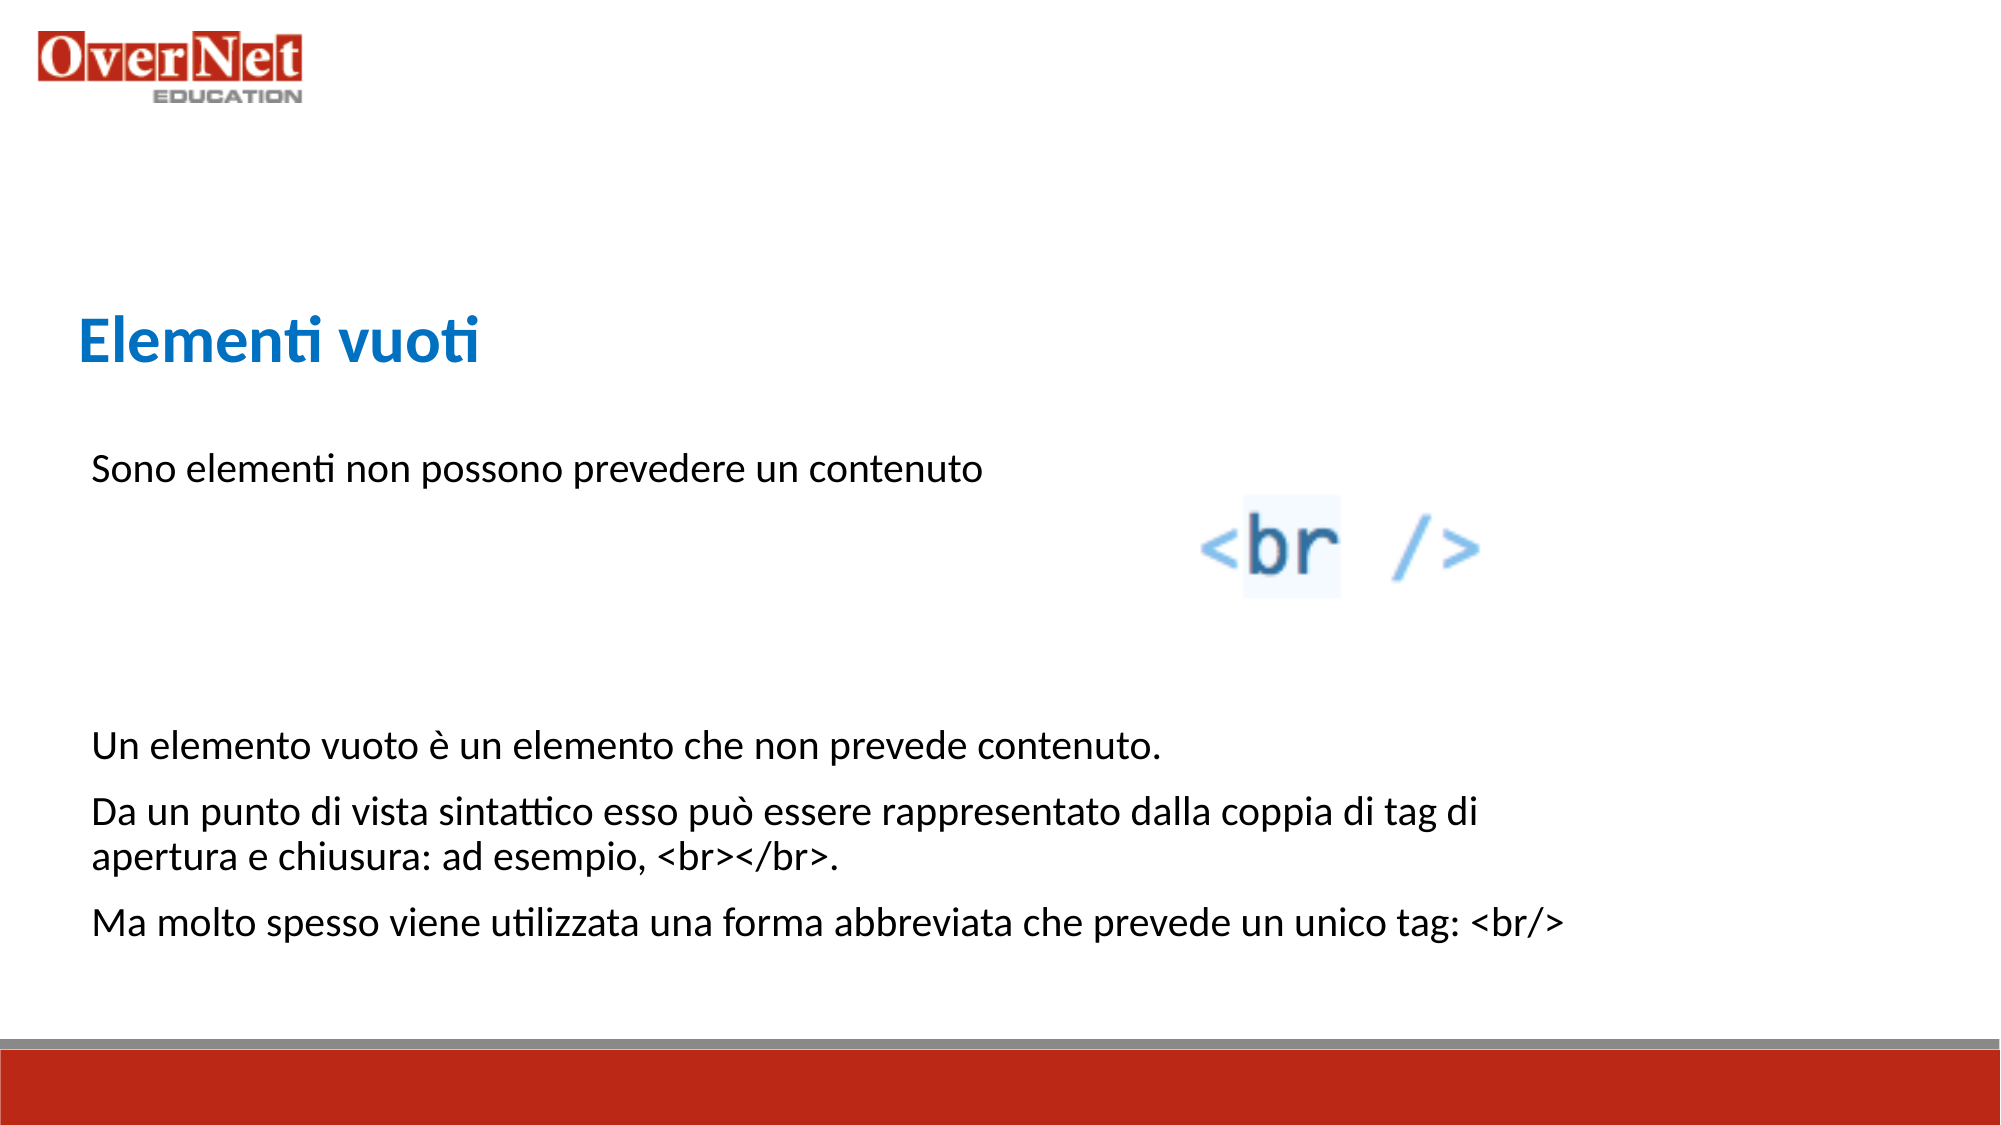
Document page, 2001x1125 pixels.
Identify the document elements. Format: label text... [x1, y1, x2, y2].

picture [35, 31, 304, 103]
text_box Sono elementi non possono prevedere un contenuto [76, 438, 1427, 705]
text_box Un elemento vuoto è un elemento che non prevede contenuto. Da un punto di vista sintattico esso può essere rappresentato dalla coppia di tag di apertura e chiusura: ad esempio, <br></br>. Ma molto spesso viene utilizzata una forma abbreviata che prevede un unico tag: <br/> [76, 715, 1638, 1046]
picture [1183, 460, 1681, 603]
text_box Elementi vuoti [63, 196, 808, 383]
